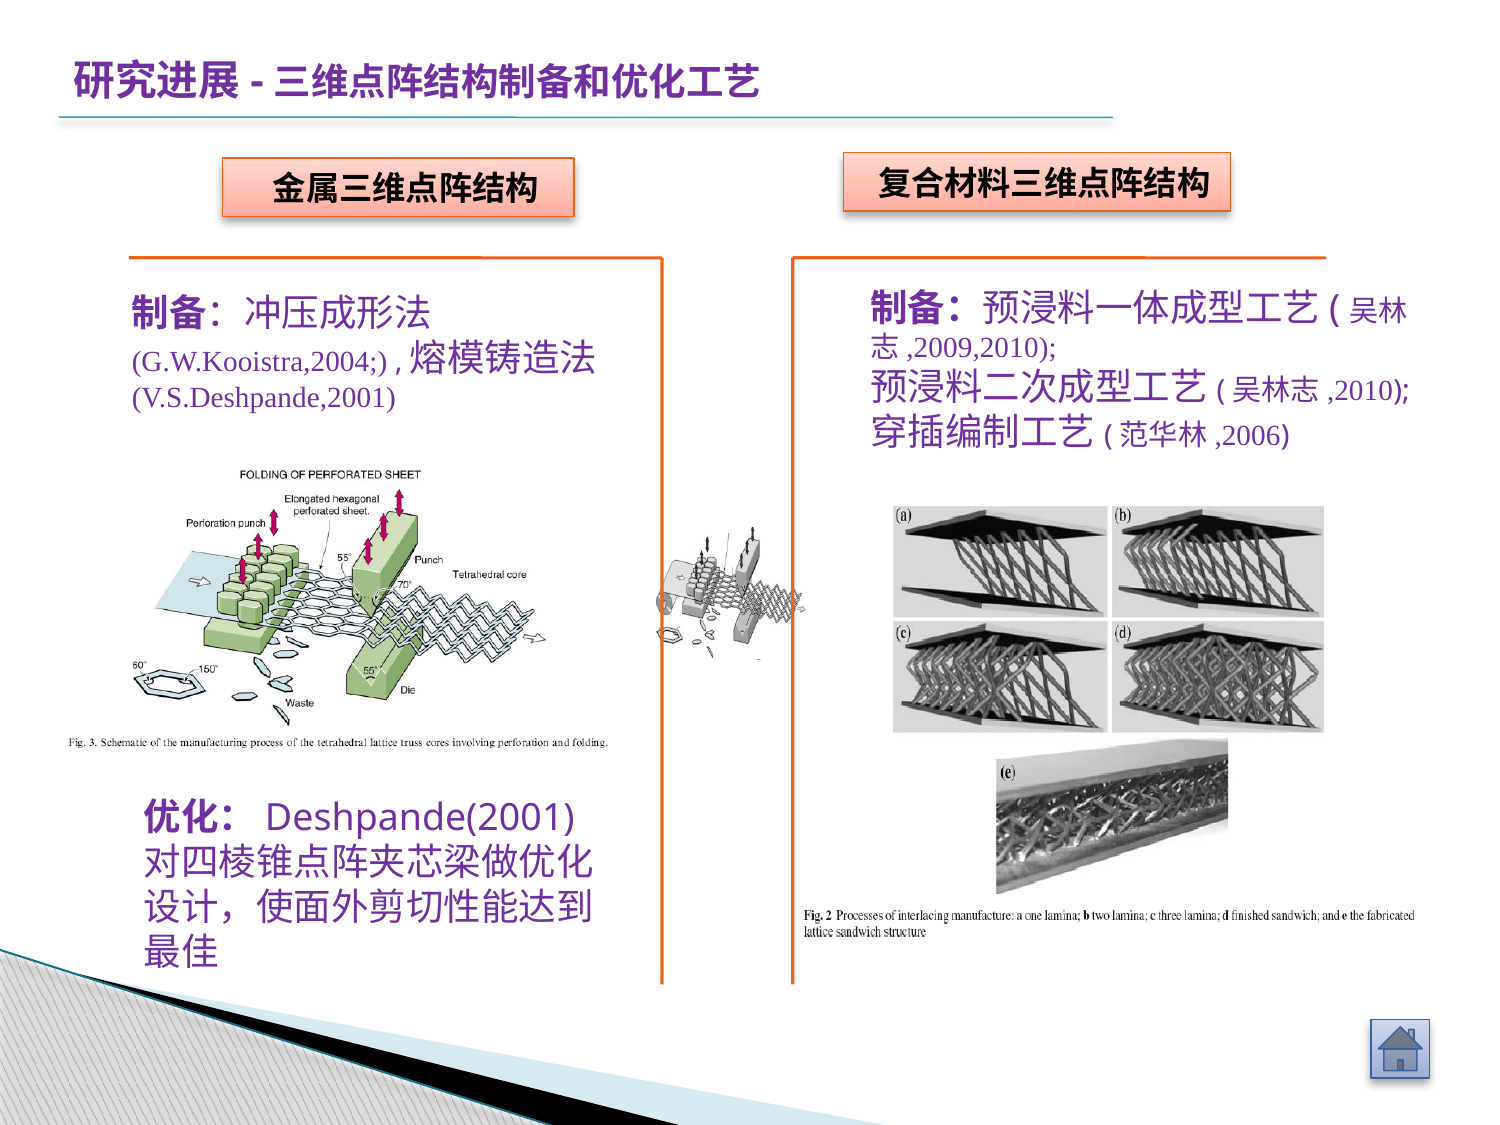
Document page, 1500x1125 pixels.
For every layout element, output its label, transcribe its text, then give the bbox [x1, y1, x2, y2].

picture [34, 456, 632, 762]
text_box 复合材料三维点阵结构 [843, 152, 1231, 212]
text_box 制备：预浸料一体成型工艺(吴林志,2009,2010); 预浸料二次成型工艺(吴林志,2010); 穿插编制工艺(范华林,2006) [855, 276, 1442, 491]
picture [655, 527, 661, 660]
picture [793, 491, 1452, 950]
text_box 优化：Deshpande(2001)对四棱锥点阵夹芯梁做优化设计，使面外剪切性能达到最佳 [128, 785, 621, 980]
text_box [1370, 1019, 1430, 1079]
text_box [661, 257, 793, 985]
text_box 制备：冲压成形法(G.W.Kooistra,2004;) ,熔模铸造法(V.S.Deshpande,2001) [117, 281, 645, 421]
text_box 金属三维点阵结构 [222, 157, 575, 217]
text_box 研究进展-三维点阵结构制备和优化工艺 [58, 46, 1219, 164]
